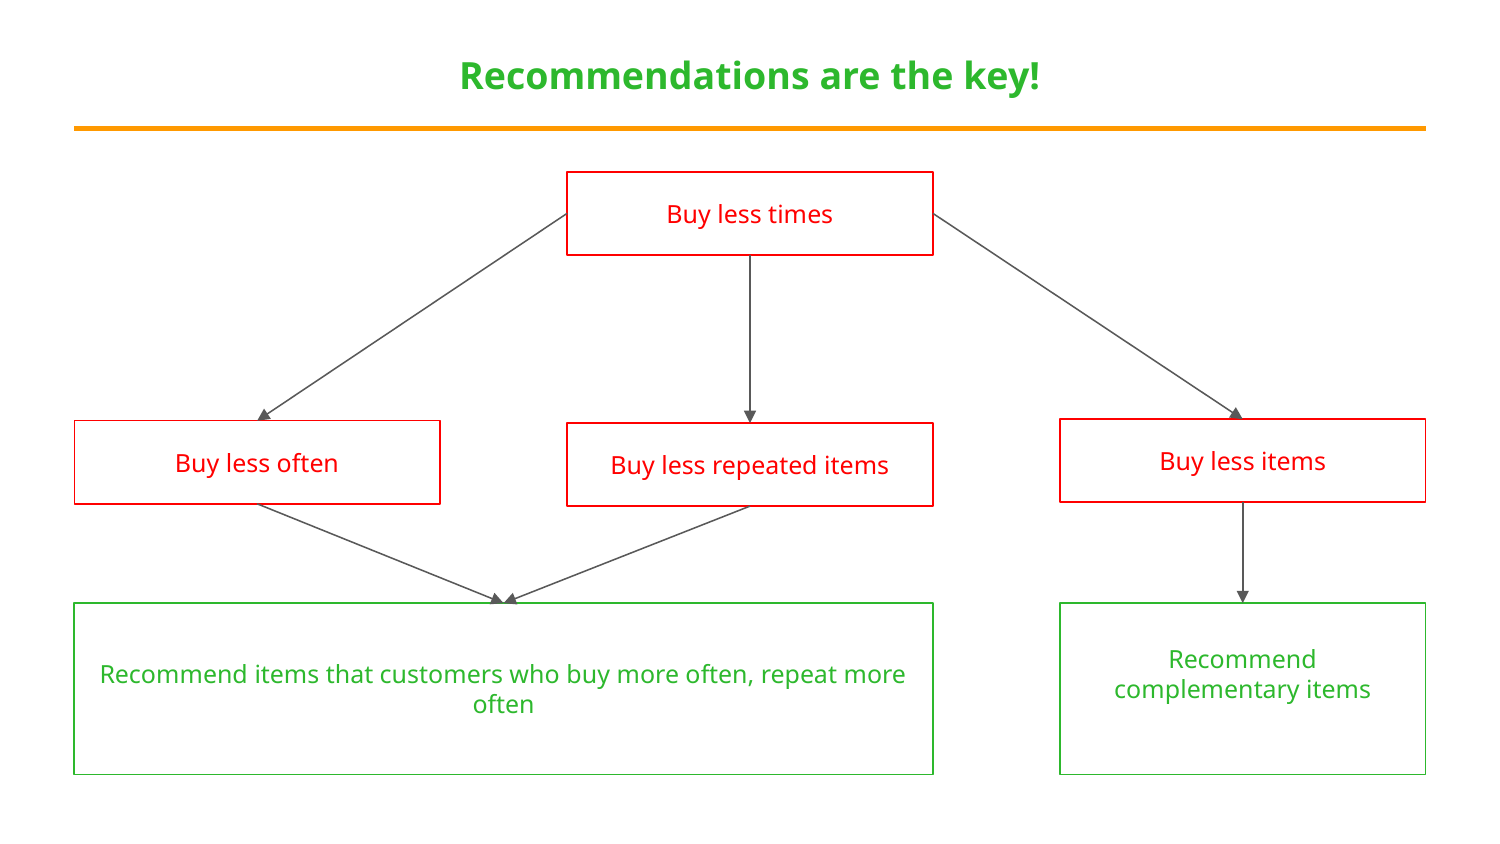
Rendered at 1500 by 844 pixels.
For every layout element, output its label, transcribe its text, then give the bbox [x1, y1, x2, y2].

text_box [932, 213, 1244, 420]
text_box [256, 213, 568, 421]
text_box Recommend complementary items [1059, 603, 1426, 775]
text_box Buy less repeated items [567, 422, 933, 507]
text_box Buy less items [1059, 419, 1426, 503]
text_box Recommend items that customers who buy more often, repeat more often [74, 603, 933, 775]
text_box Recommendations are the key! [152, 38, 1348, 111]
text_box Buy less often [74, 420, 441, 504]
text_box Buy less times [567, 171, 933, 255]
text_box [256, 503, 504, 604]
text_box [503, 505, 751, 604]
